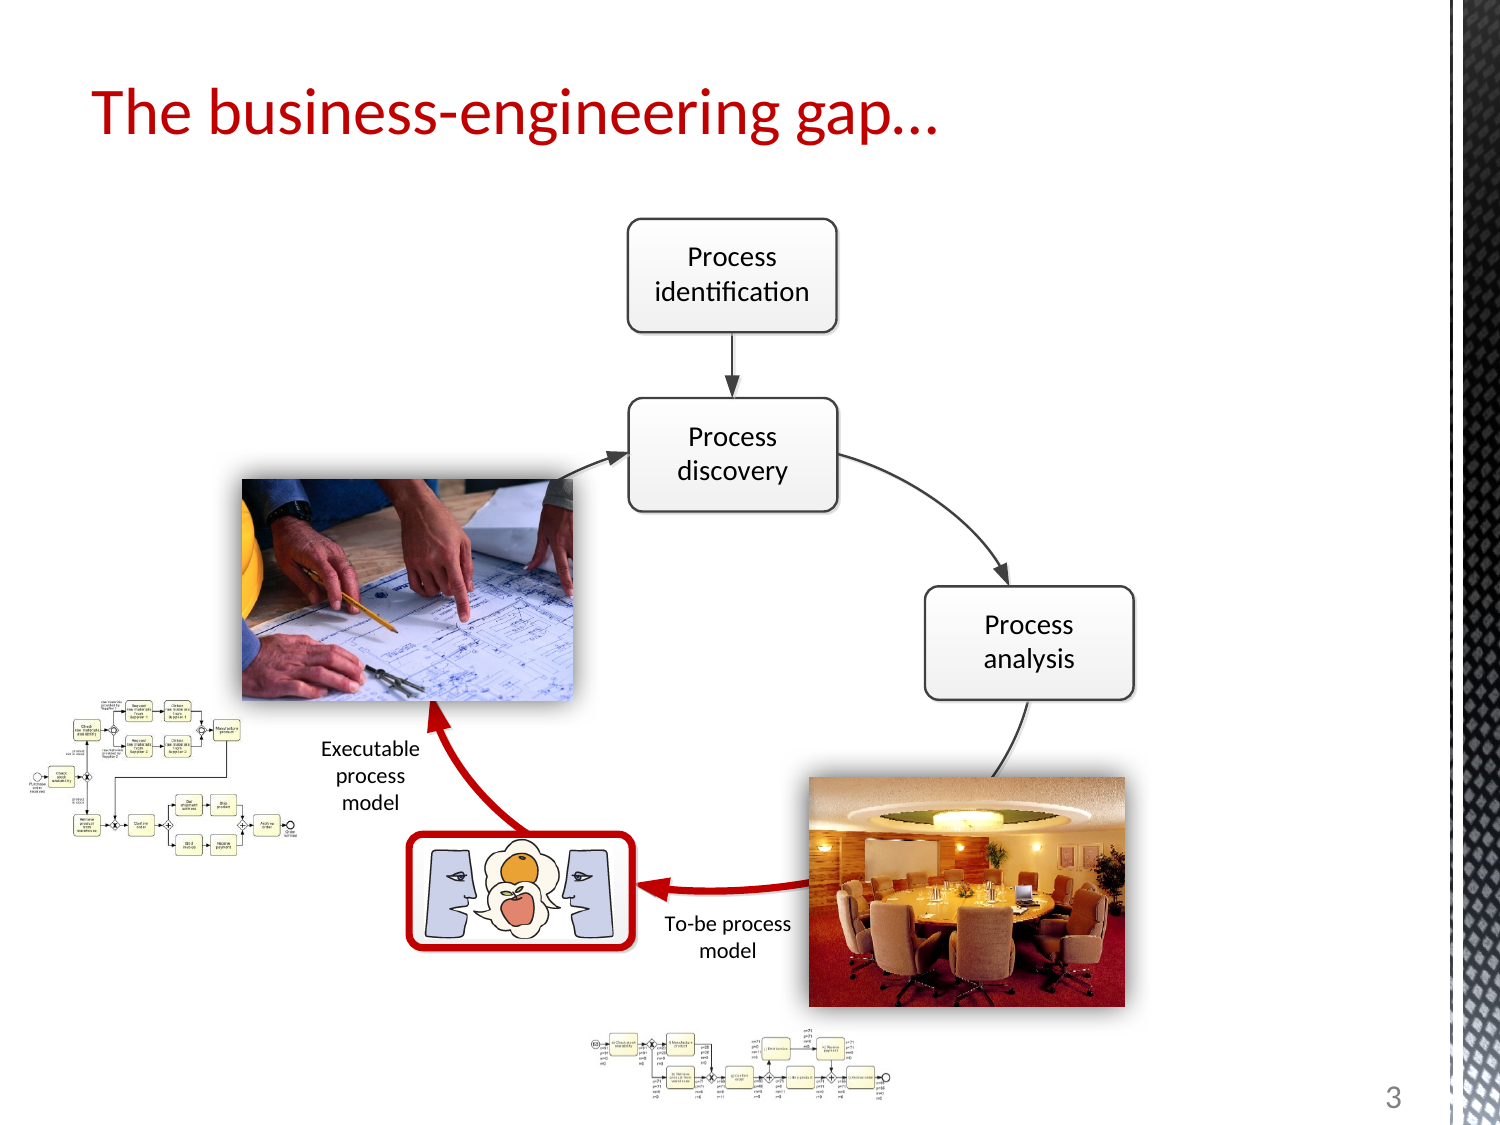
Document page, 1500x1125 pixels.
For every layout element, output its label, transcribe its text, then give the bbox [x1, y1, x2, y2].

slide_number 3 [1349, 1082, 1438, 1108]
picture [589, 1029, 892, 1107]
picture [1447, 0, 1500, 1125]
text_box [361, 673, 838, 959]
picture [29, 478, 573, 856]
picture [808, 777, 1126, 1007]
picture [424, 838, 614, 940]
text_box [300, 214, 1173, 961]
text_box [599, 881, 803, 977]
title The business-engineering gap… [76, 42, 1400, 173]
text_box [241, 721, 491, 817]
